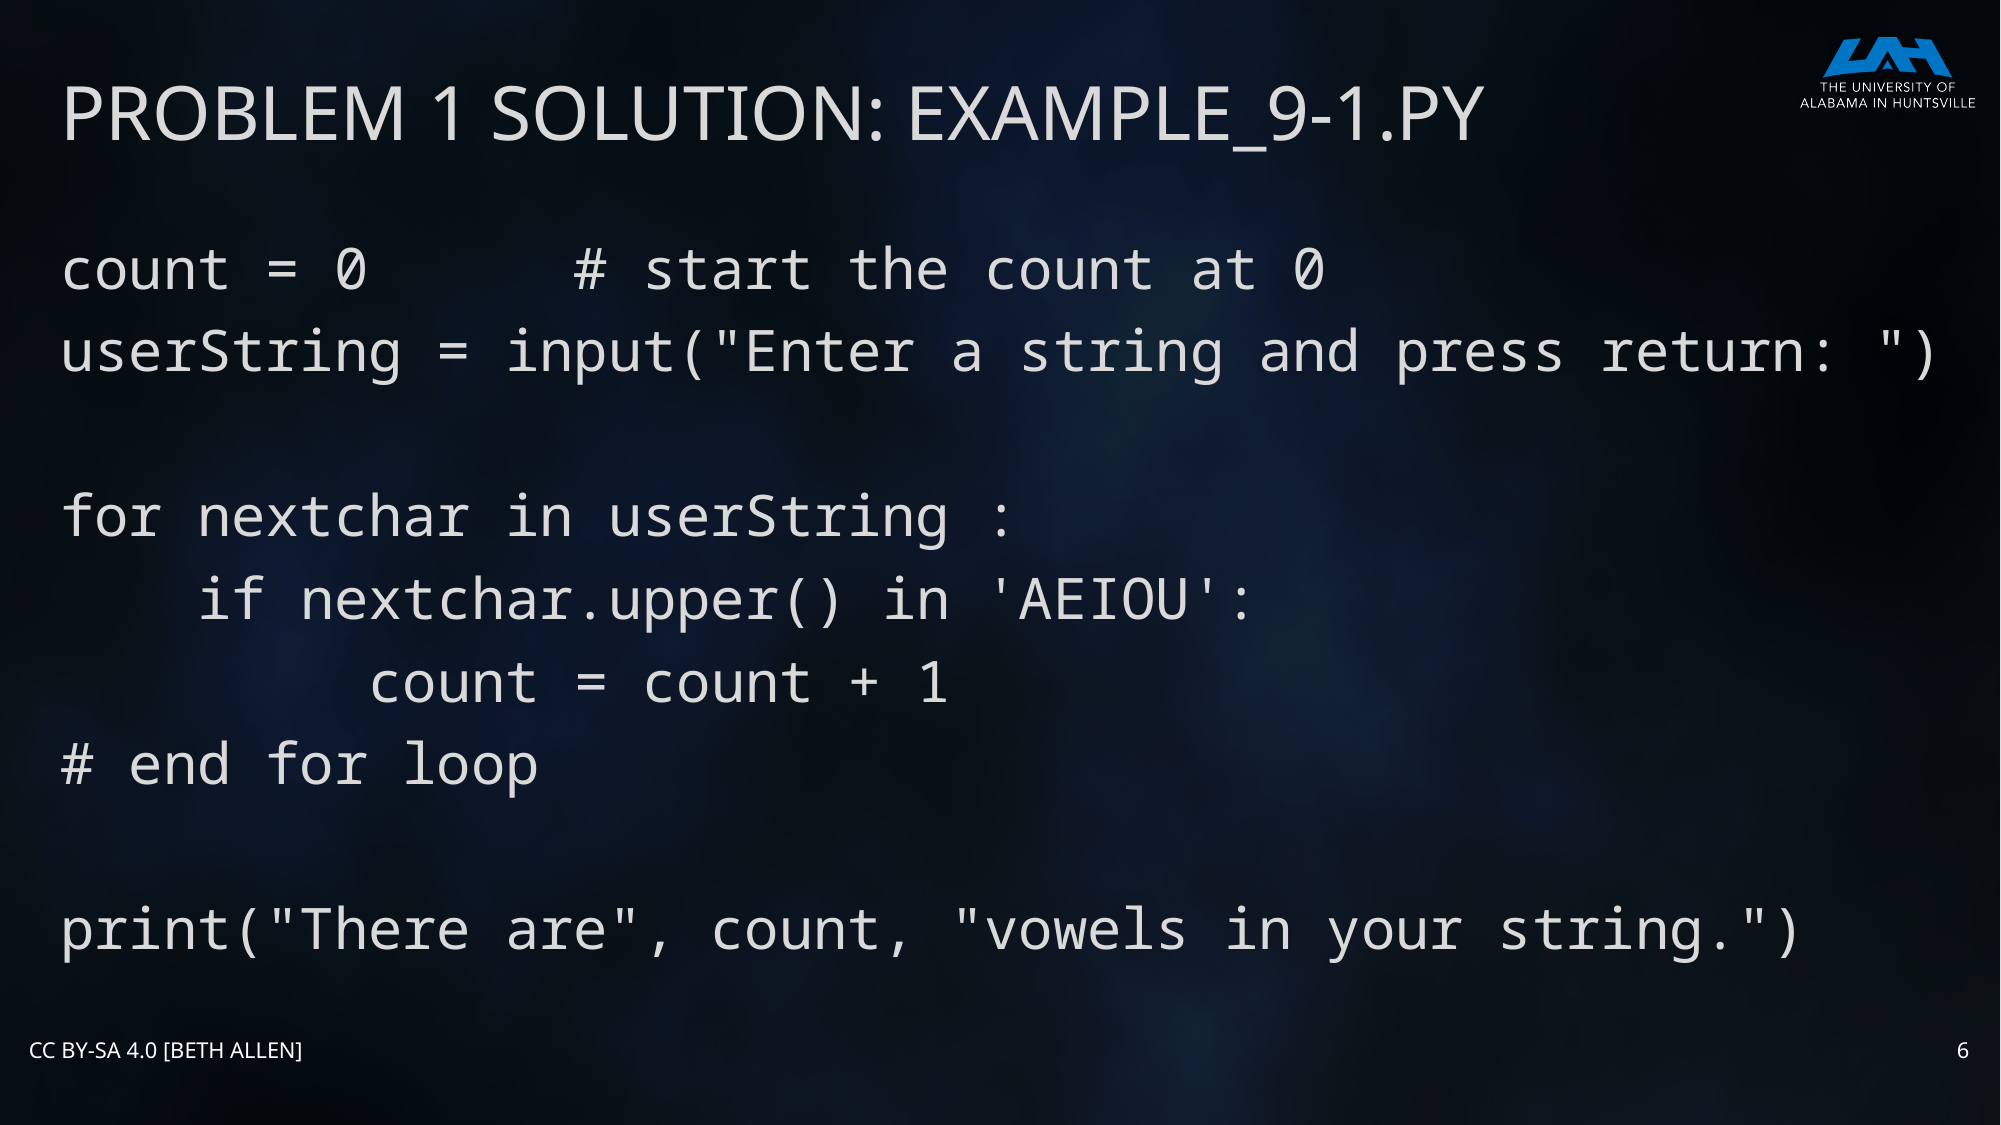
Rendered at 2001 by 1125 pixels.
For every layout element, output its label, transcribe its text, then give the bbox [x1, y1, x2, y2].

slide_number 6 [1857, 1021, 1985, 1082]
footer CC BY-SA 4.0 [Beth Allen] [13, 1021, 1038, 1082]
title Problem 1 Solution: example_9-1.py [45, 55, 1749, 177]
picture [0, 0, 2001, 1125]
list count = 0 # start the count at 0 userString = input("Enter a string and press return: ") for nextchar in userString : if nextchar.upper() in 'AEIOU': count = count + 1 # end for loop print("There are", count, "vowels in your string.") [45, 210, 1985, 1011]
